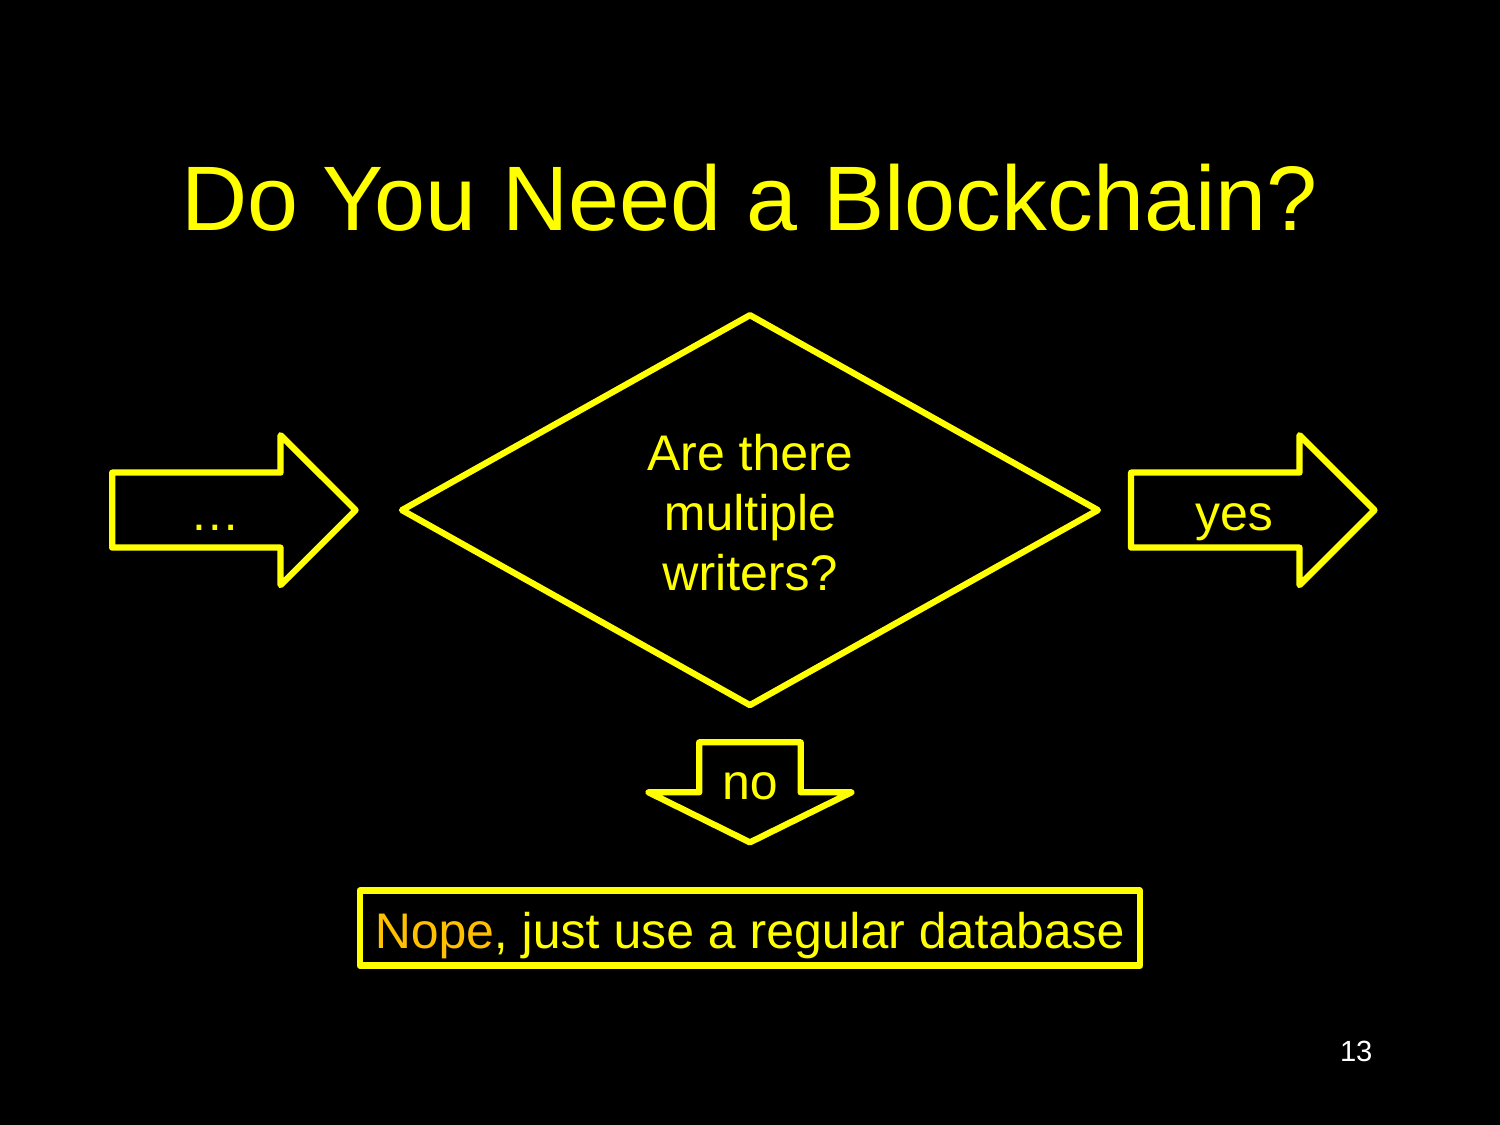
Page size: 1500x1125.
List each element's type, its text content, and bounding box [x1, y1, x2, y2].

slide_number 13 [1074, 1024, 1388, 1101]
text_box no [648, 742, 852, 843]
text_box yes [1131, 435, 1375, 586]
text_box Nope, just use a regular database [359, 890, 1141, 966]
text_box … [112, 435, 356, 586]
title Do You Need a Blockchain? [112, 99, 1388, 288]
text_box Are there multiple writers? [401, 315, 1098, 706]
